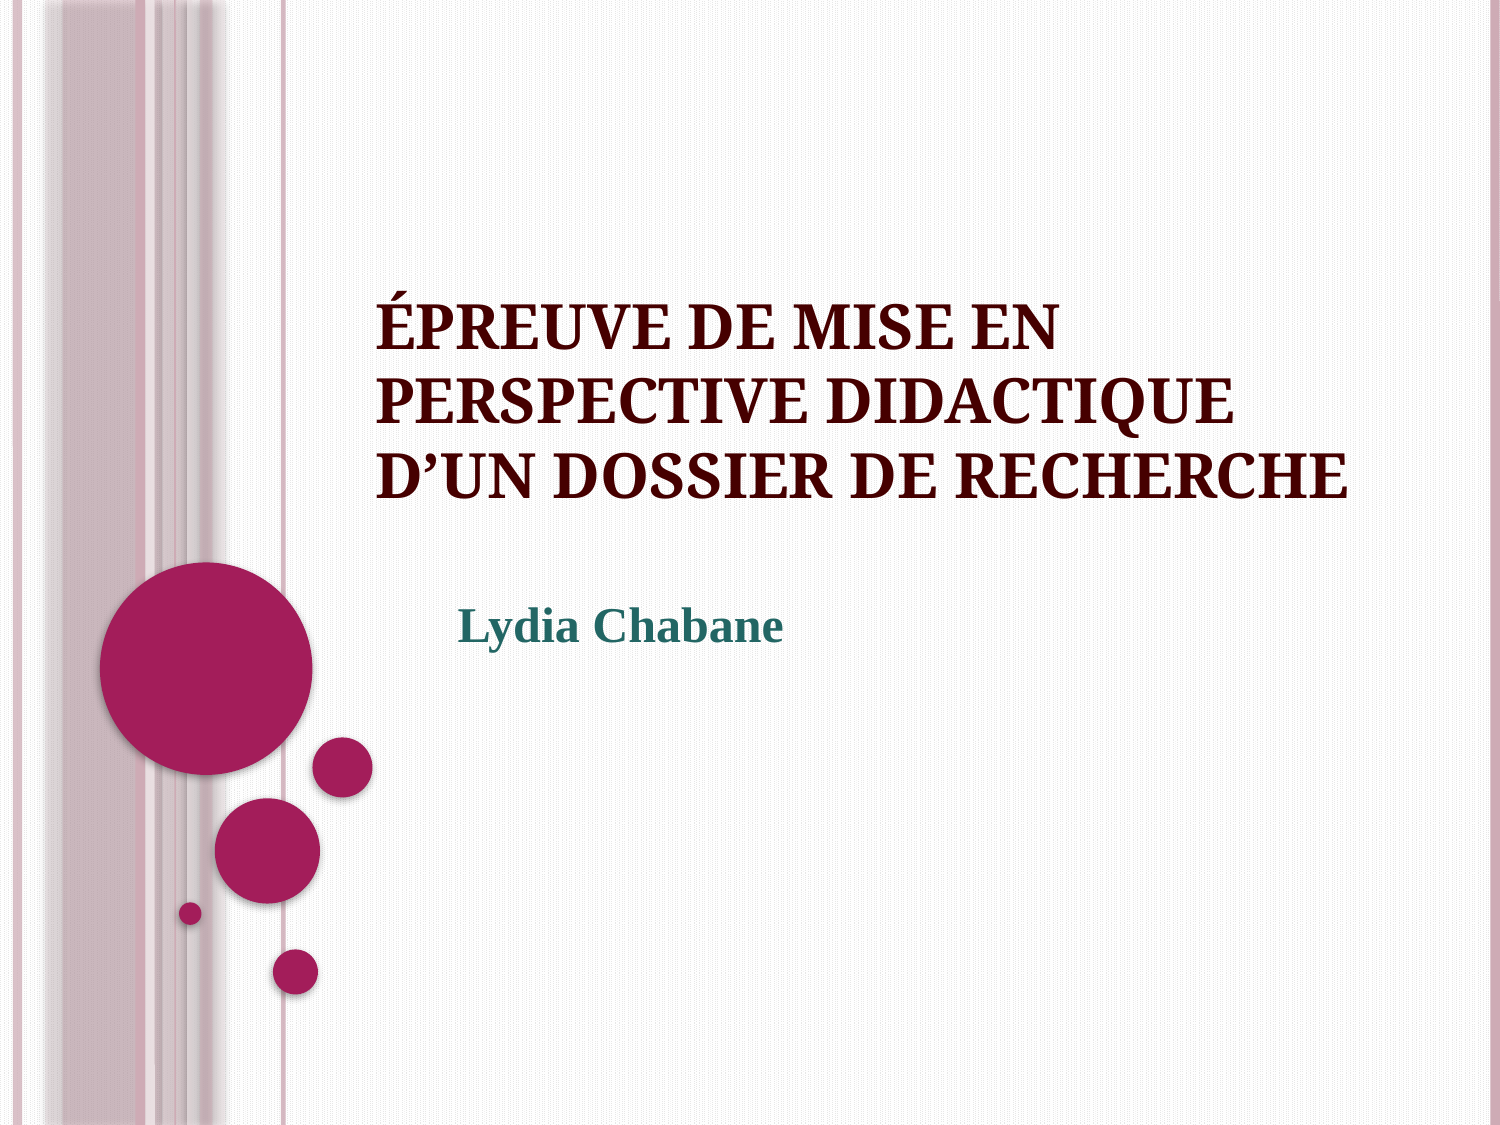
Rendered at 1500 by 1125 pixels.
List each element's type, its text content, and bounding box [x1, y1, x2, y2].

title Épreuve de mise en perspective didactique d’un dossier de recherche [360, 208, 1373, 519]
subtitle Lydia Chabane [442, 527, 1456, 753]
